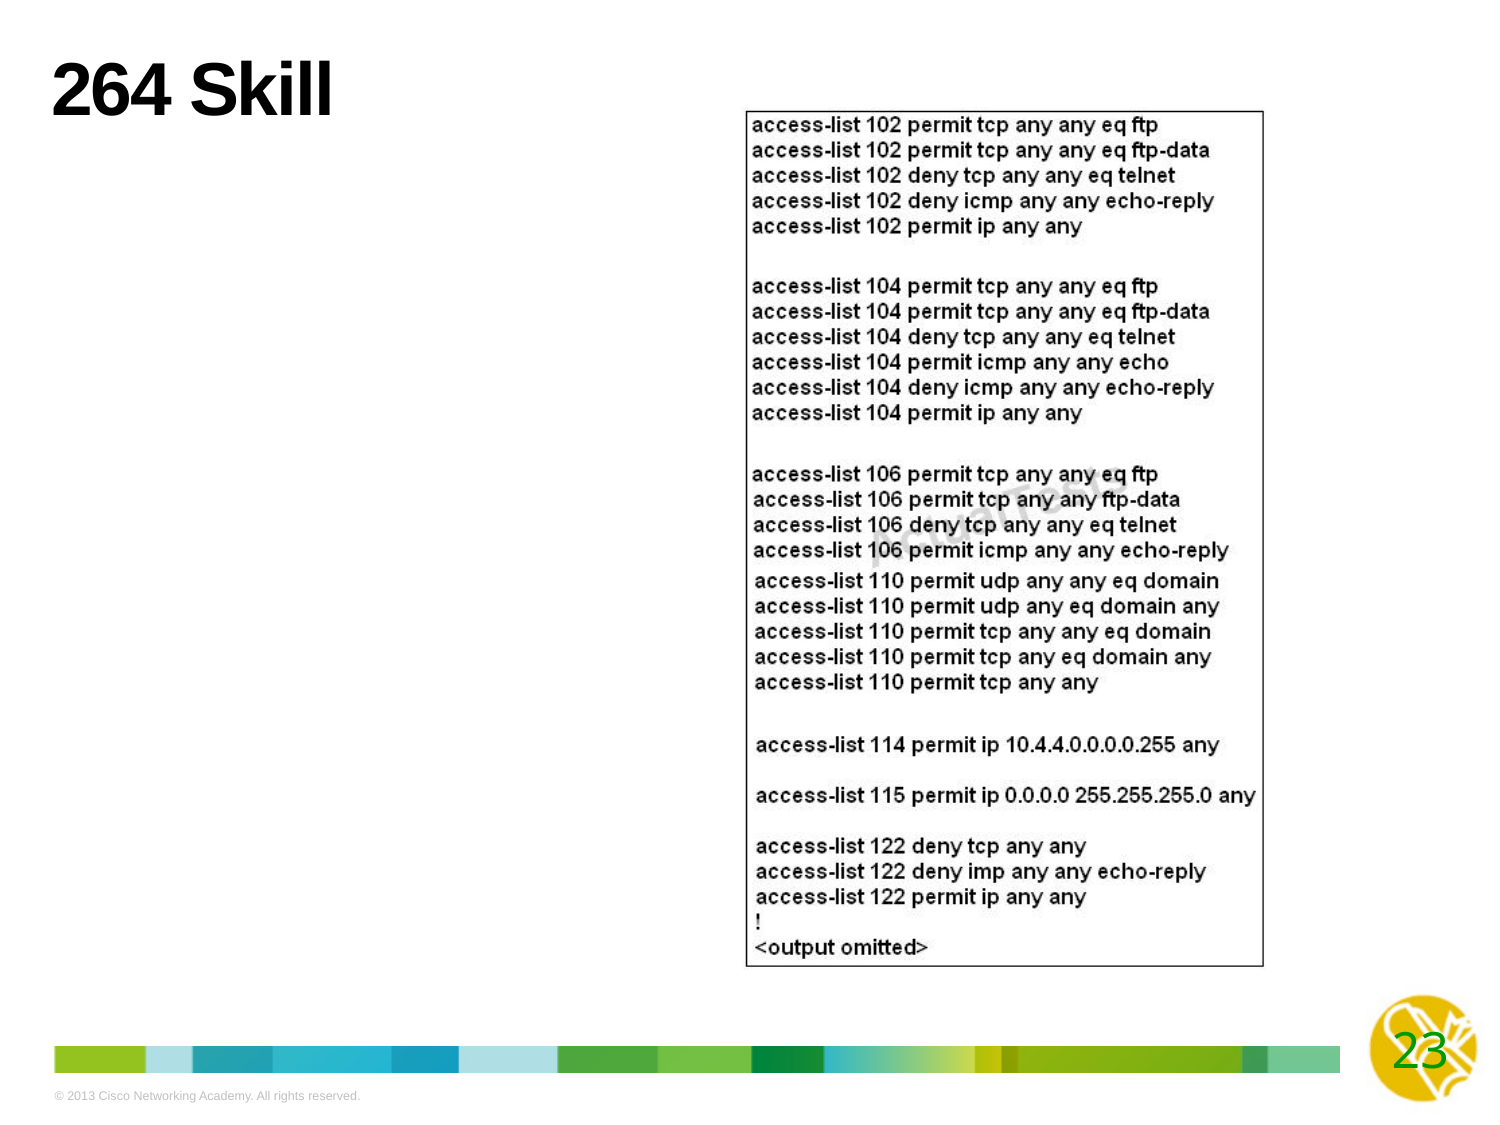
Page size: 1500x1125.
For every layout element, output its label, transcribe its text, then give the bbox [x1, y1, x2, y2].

picture [741, 107, 1266, 970]
title 264 Skill [37, 24, 1447, 138]
picture [54, 970, 1500, 1125]
